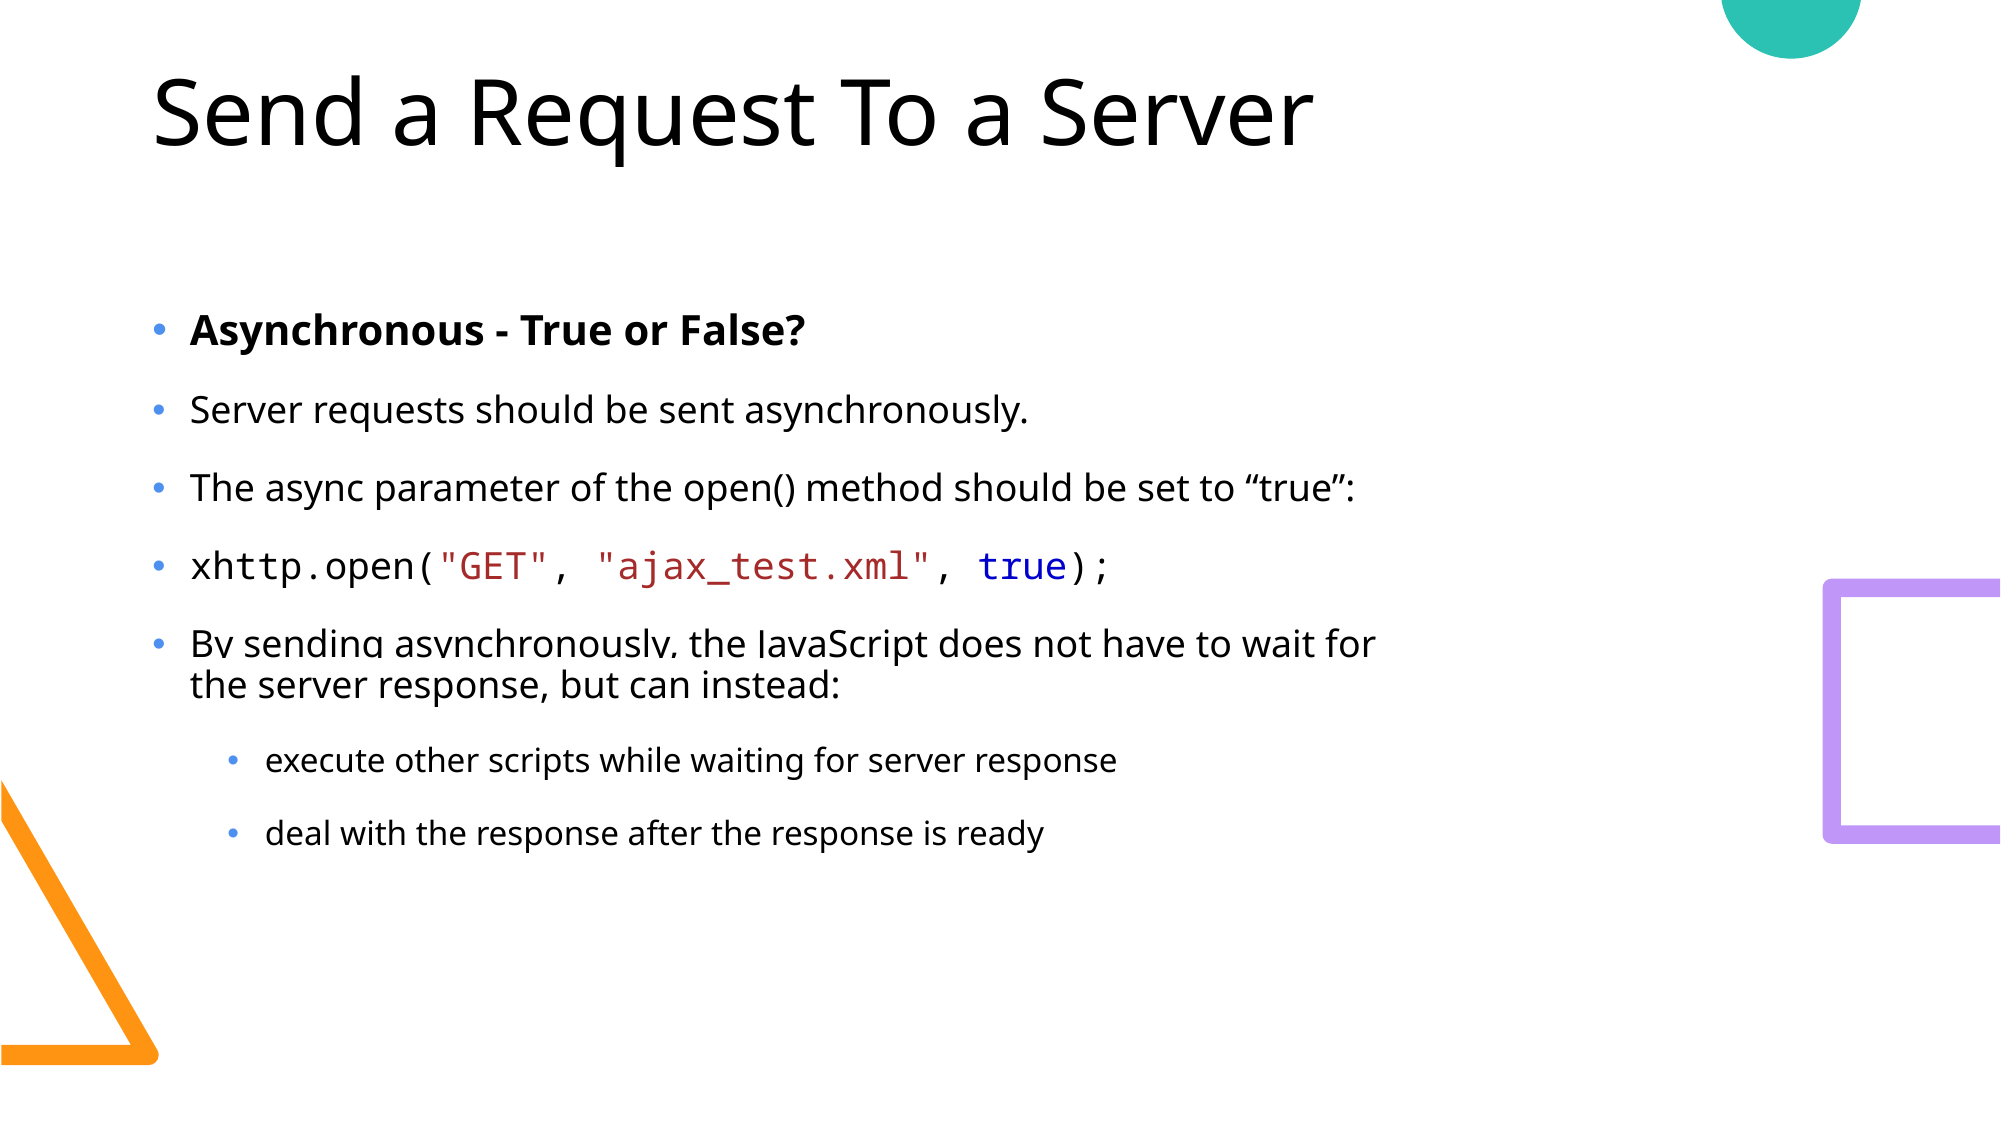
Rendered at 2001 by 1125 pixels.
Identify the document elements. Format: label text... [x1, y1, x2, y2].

list Asynchronous - True or False? Server requests should be sent asynchronously. The async parameter of the open() method should be set to “true”: xhttp.open("GET", "ajax_test.xml", true); By sending asynchronously, the JavaScript does not have to wait for the server response, but can instead: execute other scripts while waiting for server response deal with the response after the response is ready [137, 301, 1452, 1005]
title Send a Request To a Server [137, 50, 1863, 292]
